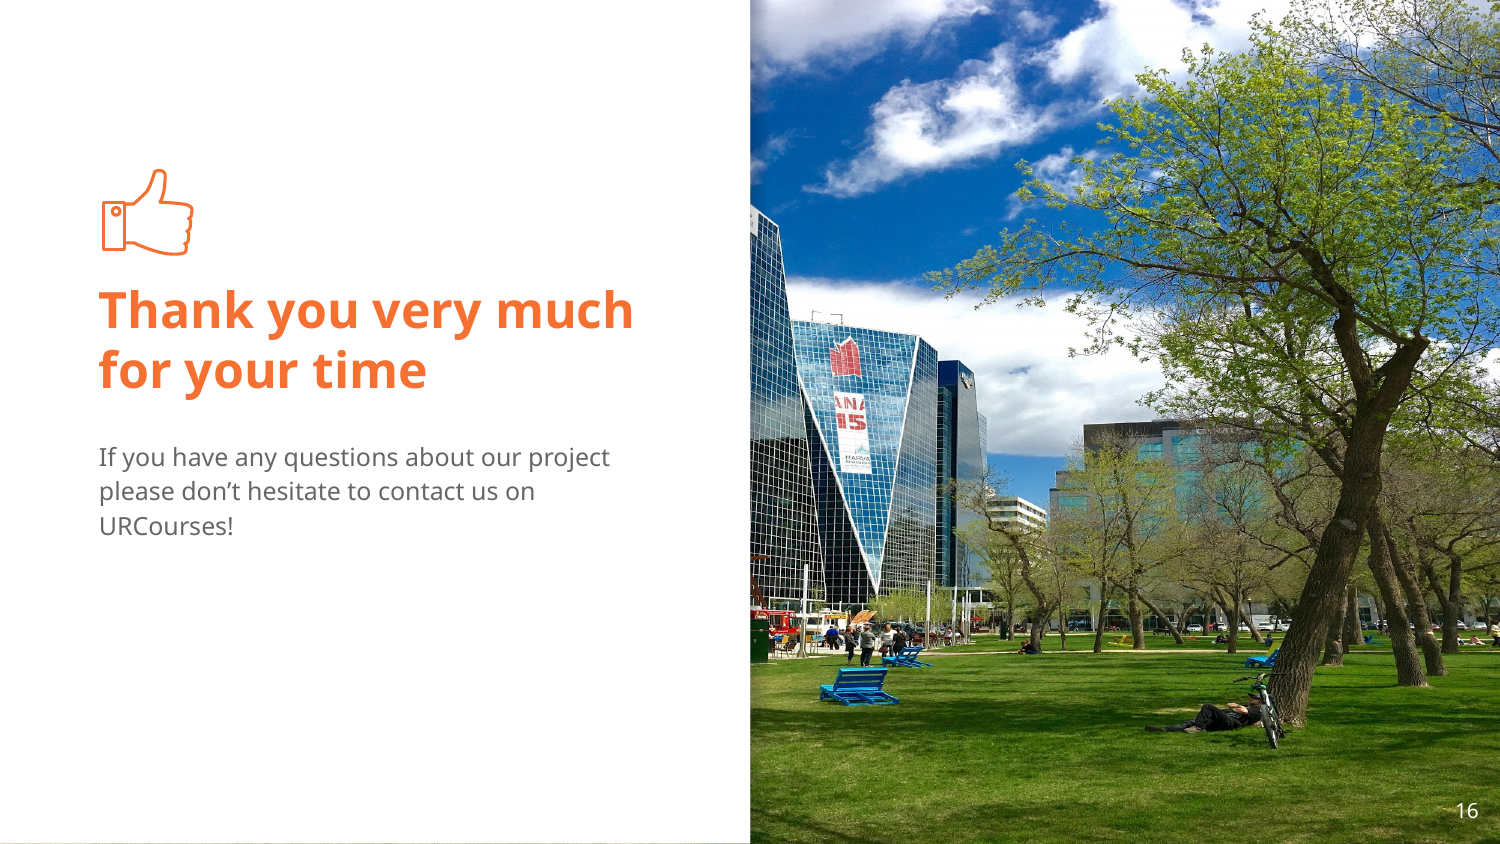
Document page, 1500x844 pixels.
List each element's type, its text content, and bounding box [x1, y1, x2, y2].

slide_number ‹#› [1403, 779, 1494, 844]
title Thank you very much for your time [83, 254, 661, 414]
list If you have any questions about our project please don’t hesitate to contact us on URCourses! [83, 422, 675, 716]
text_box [102, 170, 193, 255]
picture [751, 0, 1500, 844]
